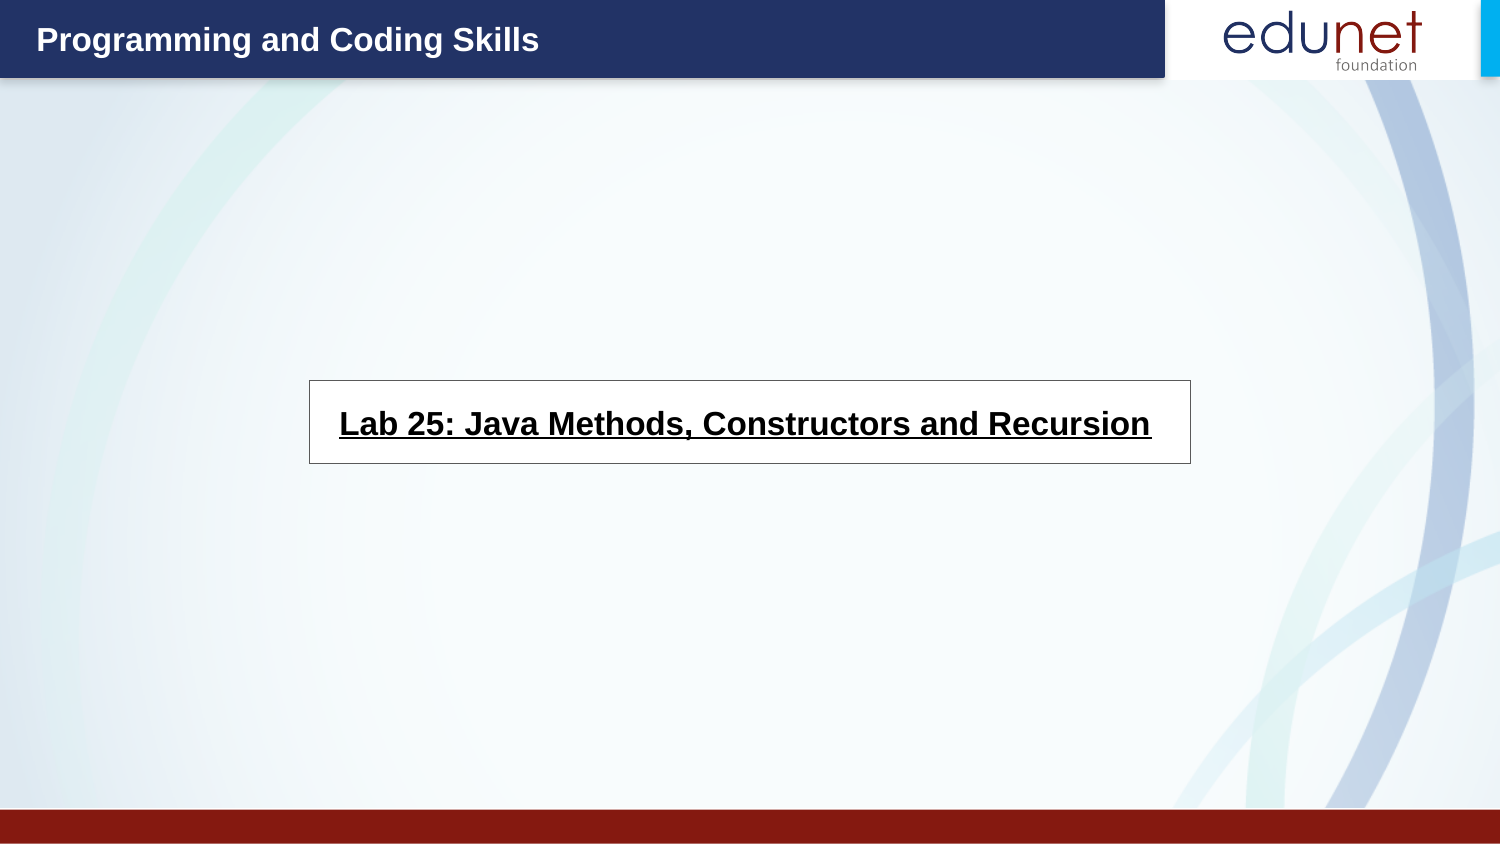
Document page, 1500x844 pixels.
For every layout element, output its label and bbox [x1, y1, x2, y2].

picture [1219, 8, 1424, 75]
picture [0, 80, 1500, 808]
